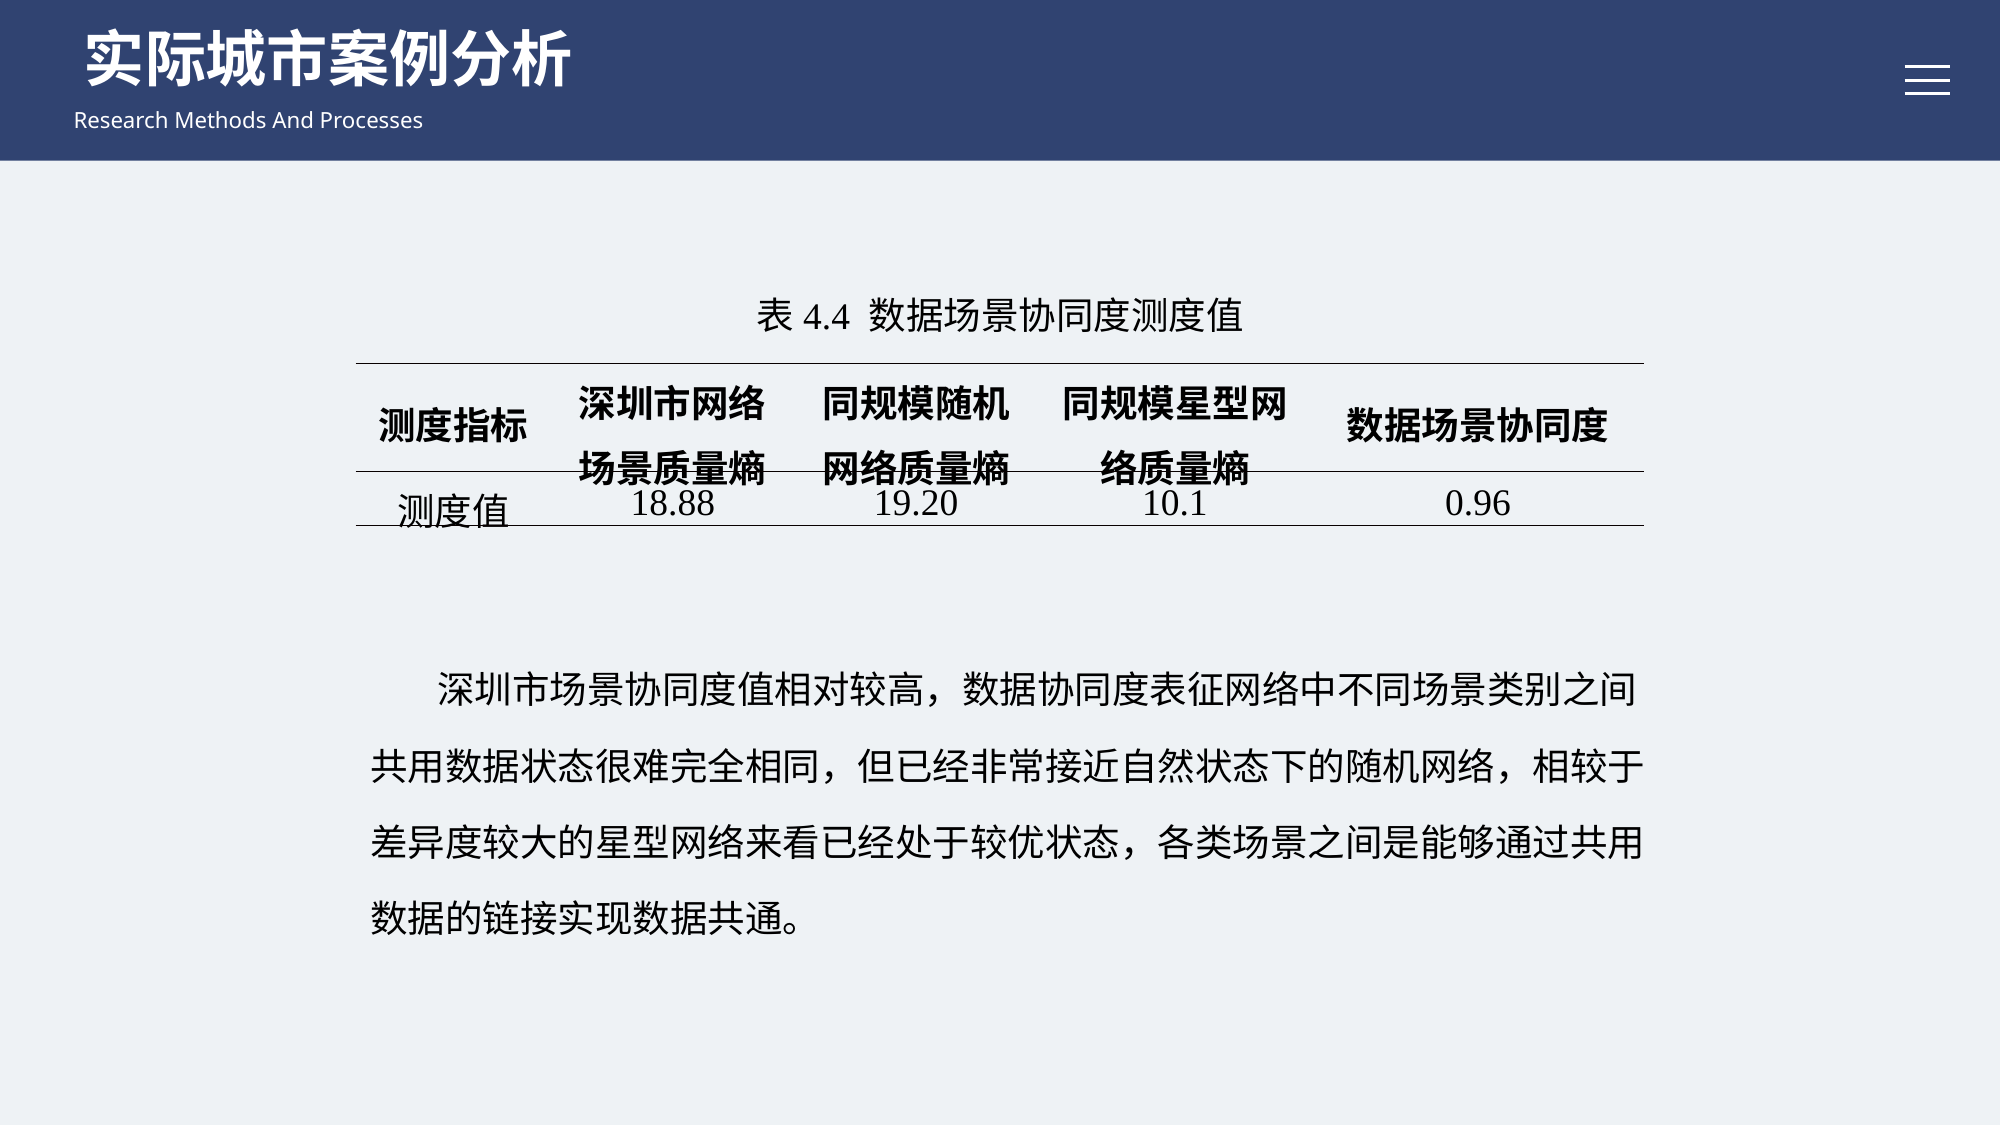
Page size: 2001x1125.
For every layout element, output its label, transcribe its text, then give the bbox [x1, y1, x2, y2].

table_header 深圳市网络场景质量熵 [551, 364, 795, 471]
table_header 数据场景协同度 [1312, 364, 1644, 471]
text_box 表4.4 数据场景协同度测度值 [583, 284, 1417, 344]
table_cell 10.1 [1038, 472, 1312, 525]
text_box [1904, 66, 1950, 94]
table_cell 19.20 [795, 472, 1038, 525]
table_cell 18.88 [551, 472, 795, 525]
table_header 同规模星型网络质量熵 [1038, 364, 1312, 471]
table_cell 测度值 [356, 472, 551, 525]
table_header 同规模随机网络质量熵 [795, 364, 1038, 471]
text_box [0, 0, 2000, 162]
text_box 实际城市案例分析 [69, 12, 587, 101]
table_header 测度指标 [356, 364, 551, 471]
text_box Research Methods And Processes [58, 98, 439, 141]
text_box 深圳市场景协同度值相对较高，数据协同度表征网络中不同场景类别之间共用数据状态很难完全相同，但已经非常接近自然状态下的随机网络，相较于差异度较大的星型网络来看已经处于较优状态，各类场景之间是能够通过共用数据的链接实现数据共通。 [355, 627, 1670, 948]
table_cell 0.96 [1312, 472, 1644, 525]
